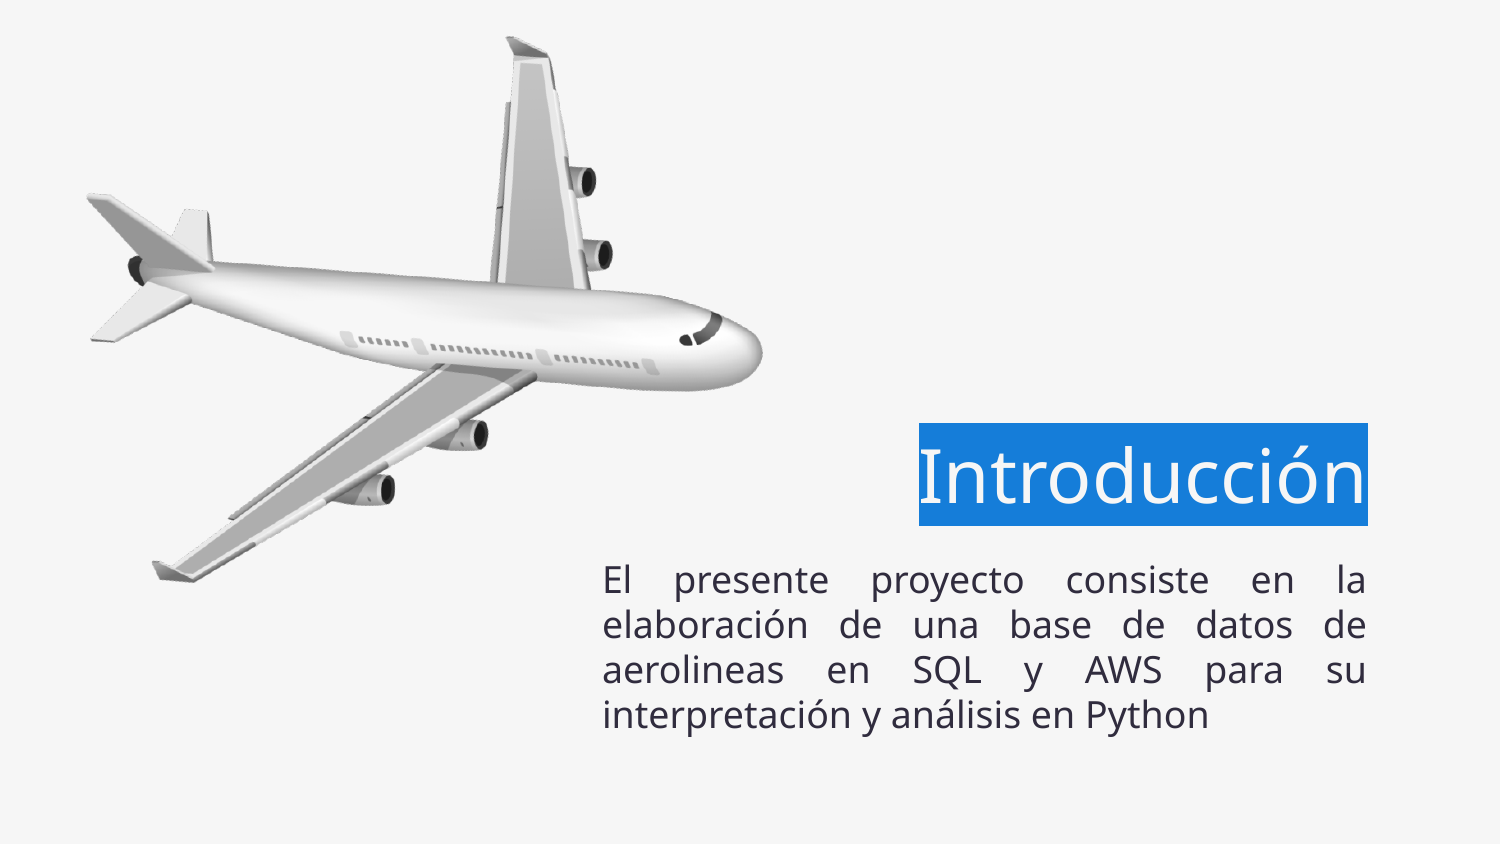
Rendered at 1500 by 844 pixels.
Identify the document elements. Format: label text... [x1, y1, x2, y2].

subtitle El presente proyecto consiste en la elaboración de una base de datos de aerolineas en SQL y AWS para su interpretación y análisis en Python [587, 541, 1383, 756]
title Introducción [773, 413, 1383, 527]
picture [0, 0, 833, 720]
